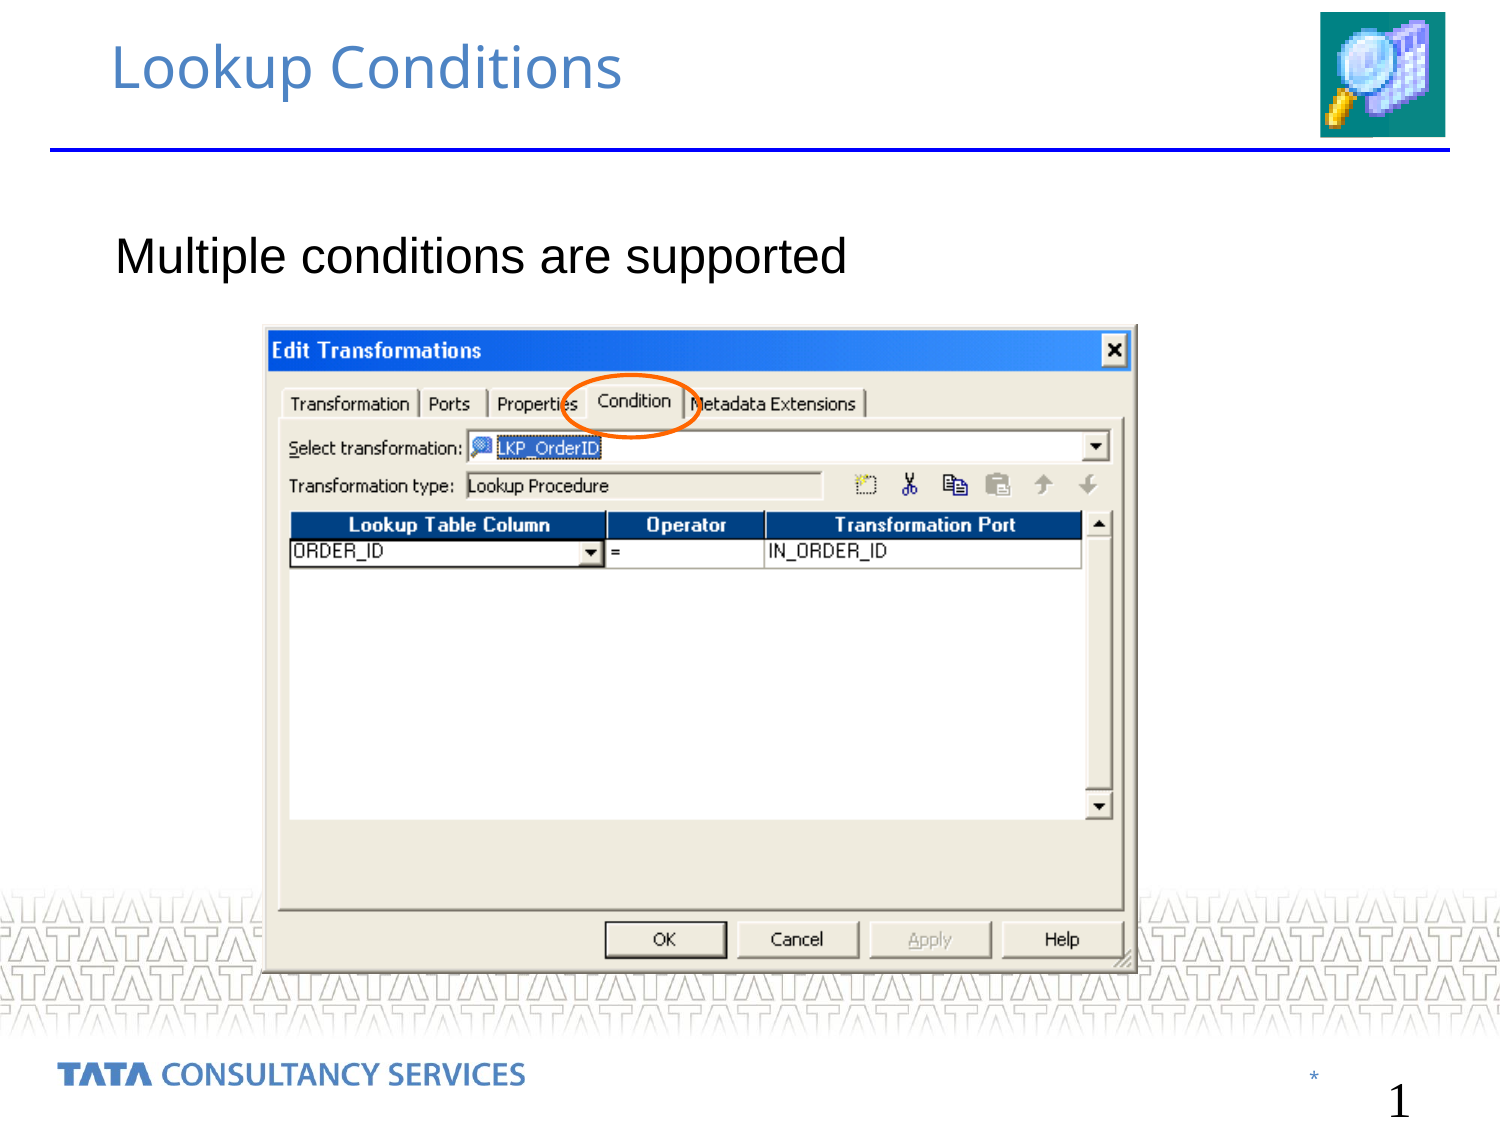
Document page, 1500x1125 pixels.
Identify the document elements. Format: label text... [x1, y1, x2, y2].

title Lookup Conditions [95, 22, 1456, 166]
picture [1320, 12, 1446, 138]
picture [57, 1062, 525, 1086]
picture [0, 324, 1500, 1039]
slide_number ‹#› [1371, 1059, 1435, 1104]
text_box Multiple conditions are supported [99, 224, 1063, 350]
